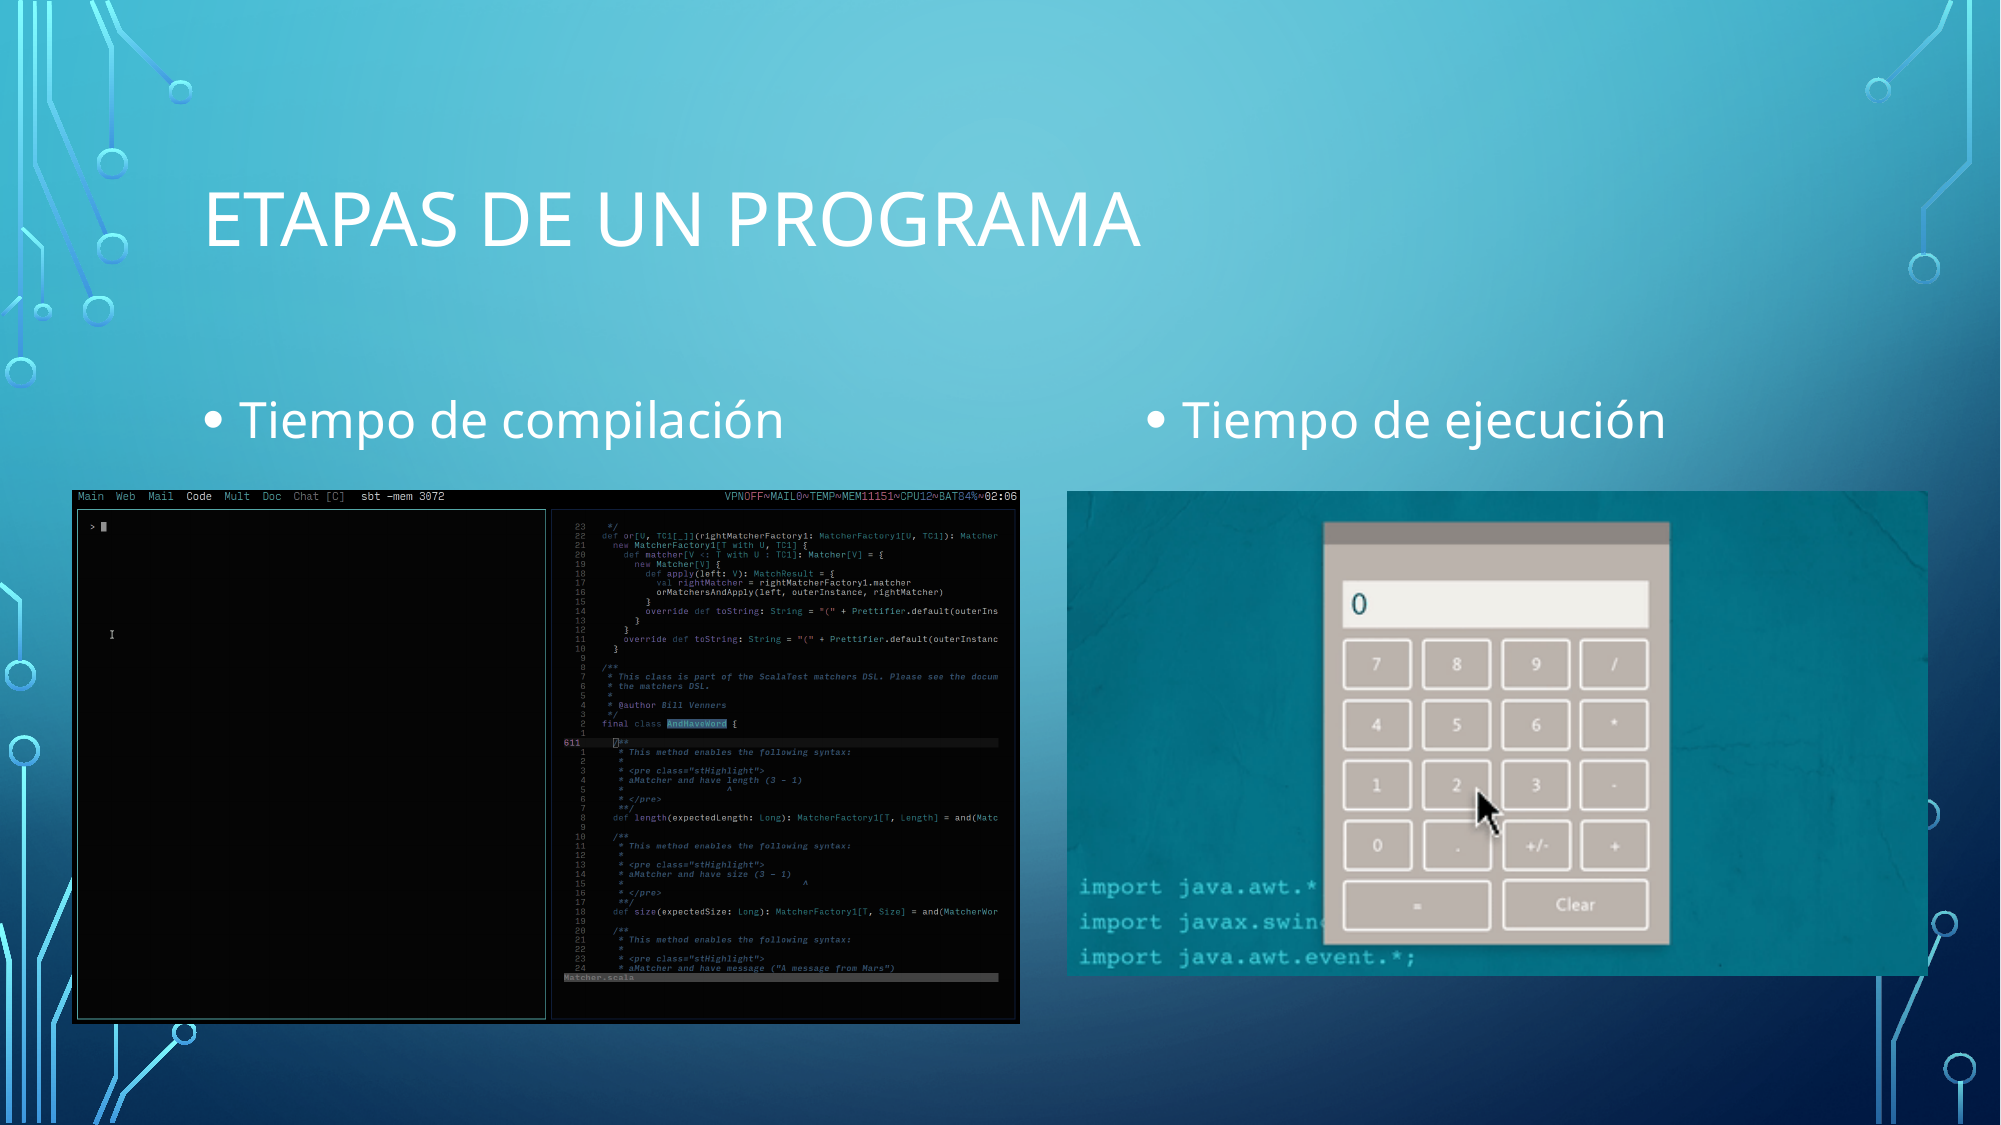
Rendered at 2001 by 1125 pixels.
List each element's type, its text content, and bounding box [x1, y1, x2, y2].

title Etapas de un programa [187, 101, 1813, 344]
text_box Tiempo de ejecución [1130, 368, 1813, 491]
list Tiempo de compilación [187, 369, 870, 490]
picture [72, 490, 1020, 1024]
picture [1066, 491, 1928, 976]
